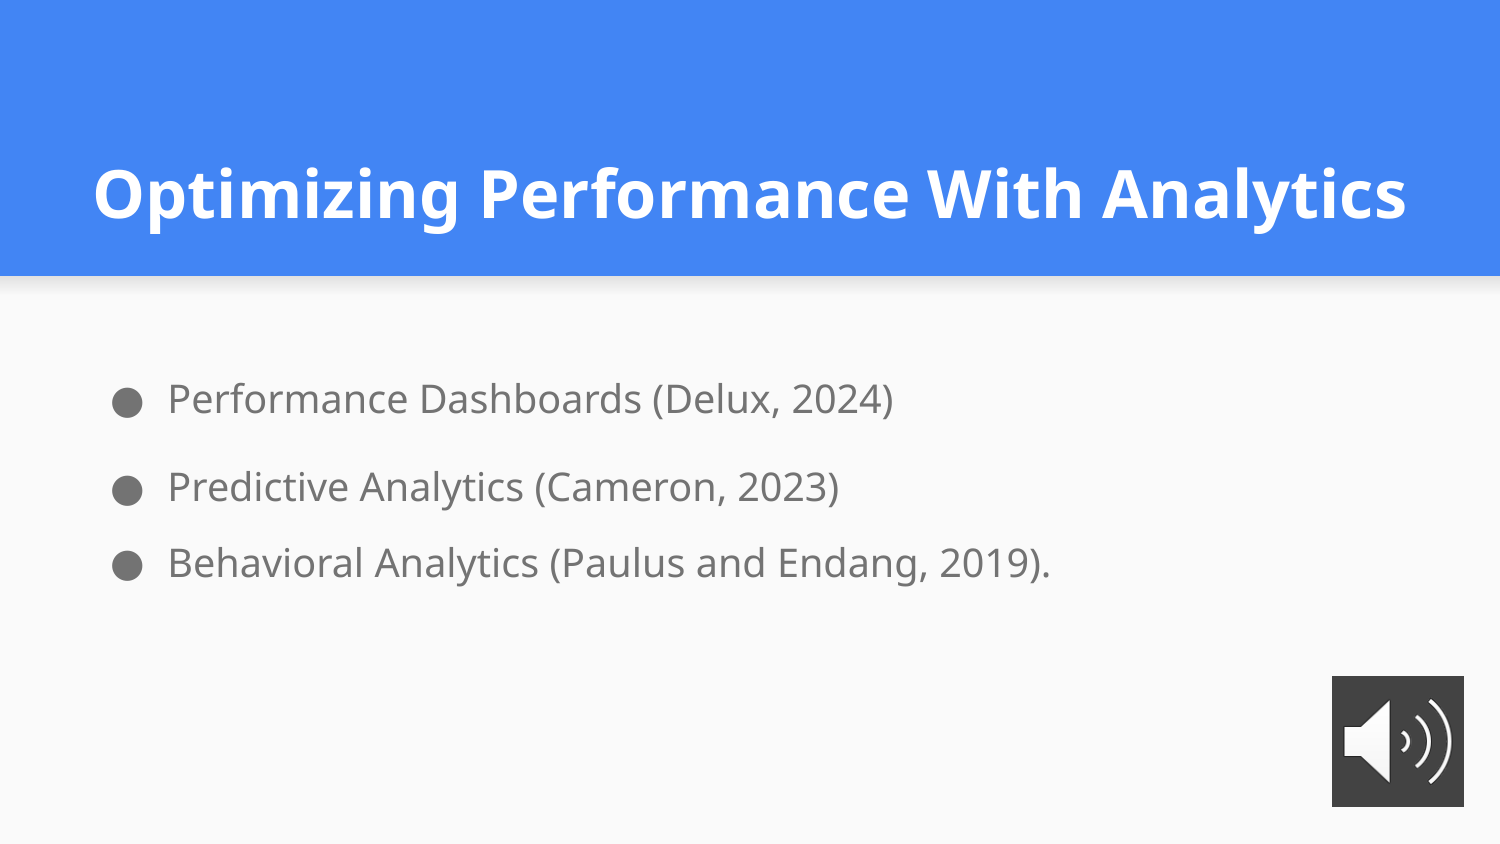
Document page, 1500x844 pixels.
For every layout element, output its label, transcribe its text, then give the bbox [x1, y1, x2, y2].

list Performance Dashboards (Delux, 2024) Predictive Analytics (Cameron, 2023) Behavioral Analytics (Paulus and Endang, 2019). [77, 352, 1307, 797]
picture [1330, 674, 1465, 809]
title Optimizing Performance With Analytics [77, 121, 1427, 248]
